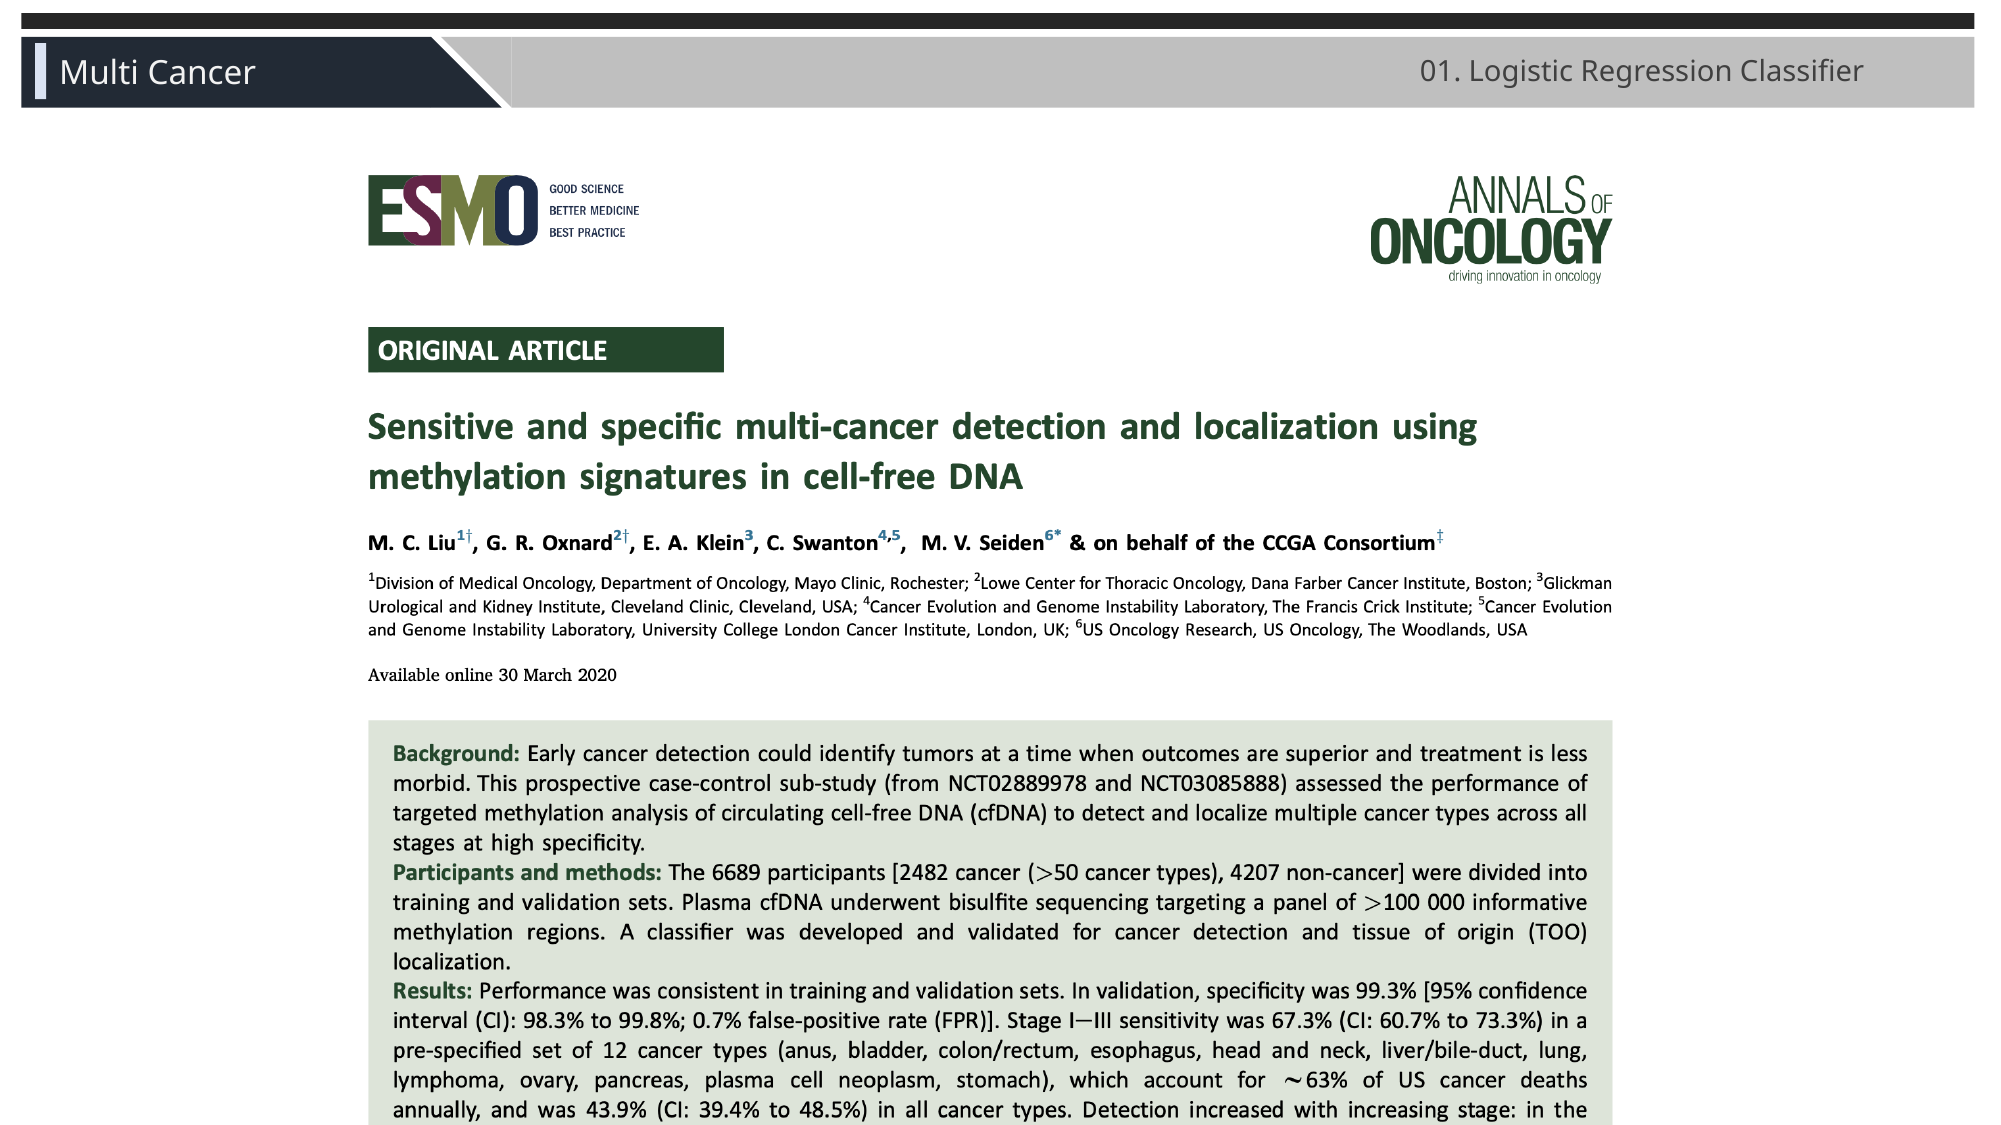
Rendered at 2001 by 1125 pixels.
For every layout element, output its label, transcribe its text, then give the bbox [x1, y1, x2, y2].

text_box [34, 42, 47, 100]
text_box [440, 36, 1975, 108]
picture [332, 134, 1663, 1125]
text_box [429, 34, 505, 109]
text_box [20, 36, 429, 109]
text_box Multi Cancer [47, 43, 344, 99]
text_box [20, 12, 1975, 30]
